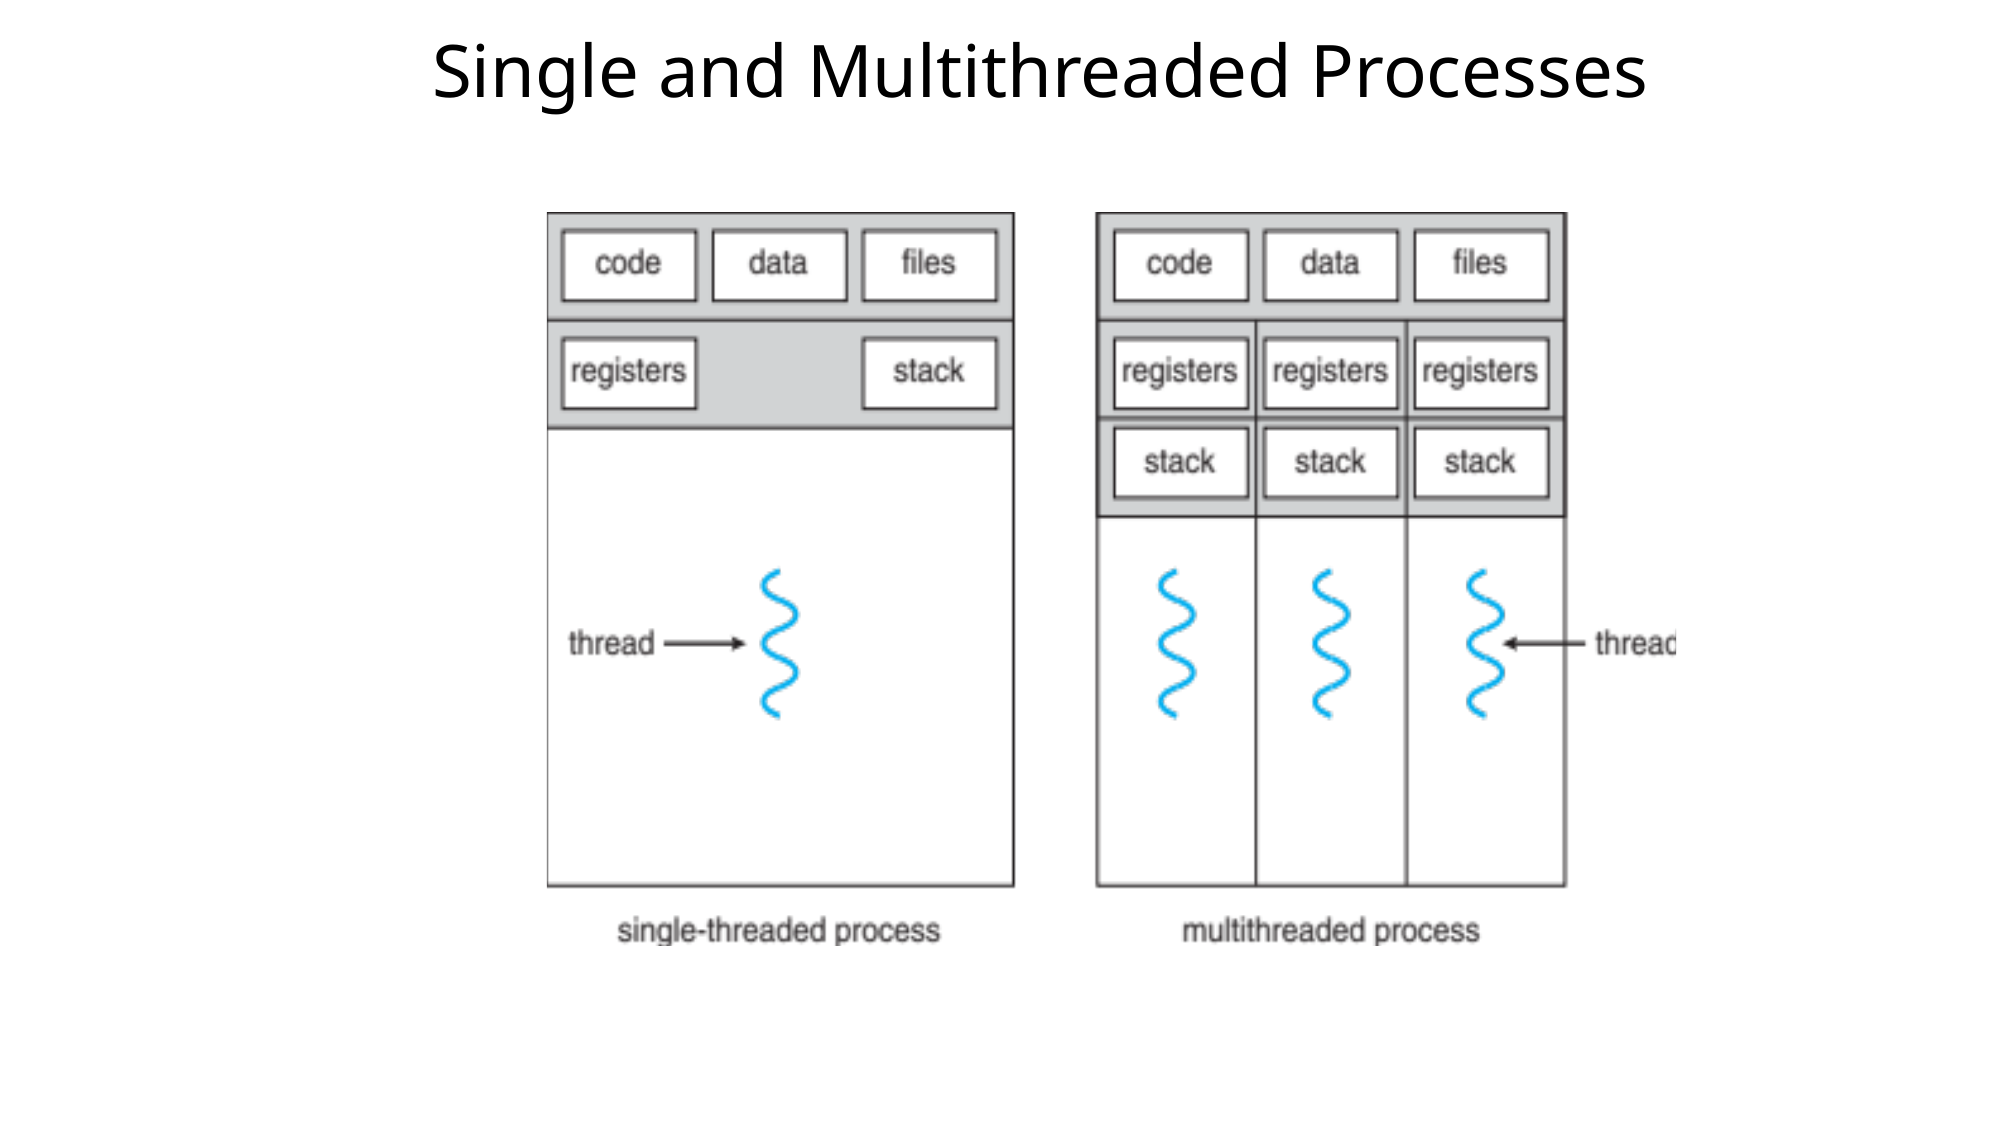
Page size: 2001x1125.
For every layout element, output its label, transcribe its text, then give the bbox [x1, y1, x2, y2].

picture [546, 212, 1677, 946]
title Single and Multithreaded Processes [417, 26, 1768, 122]
